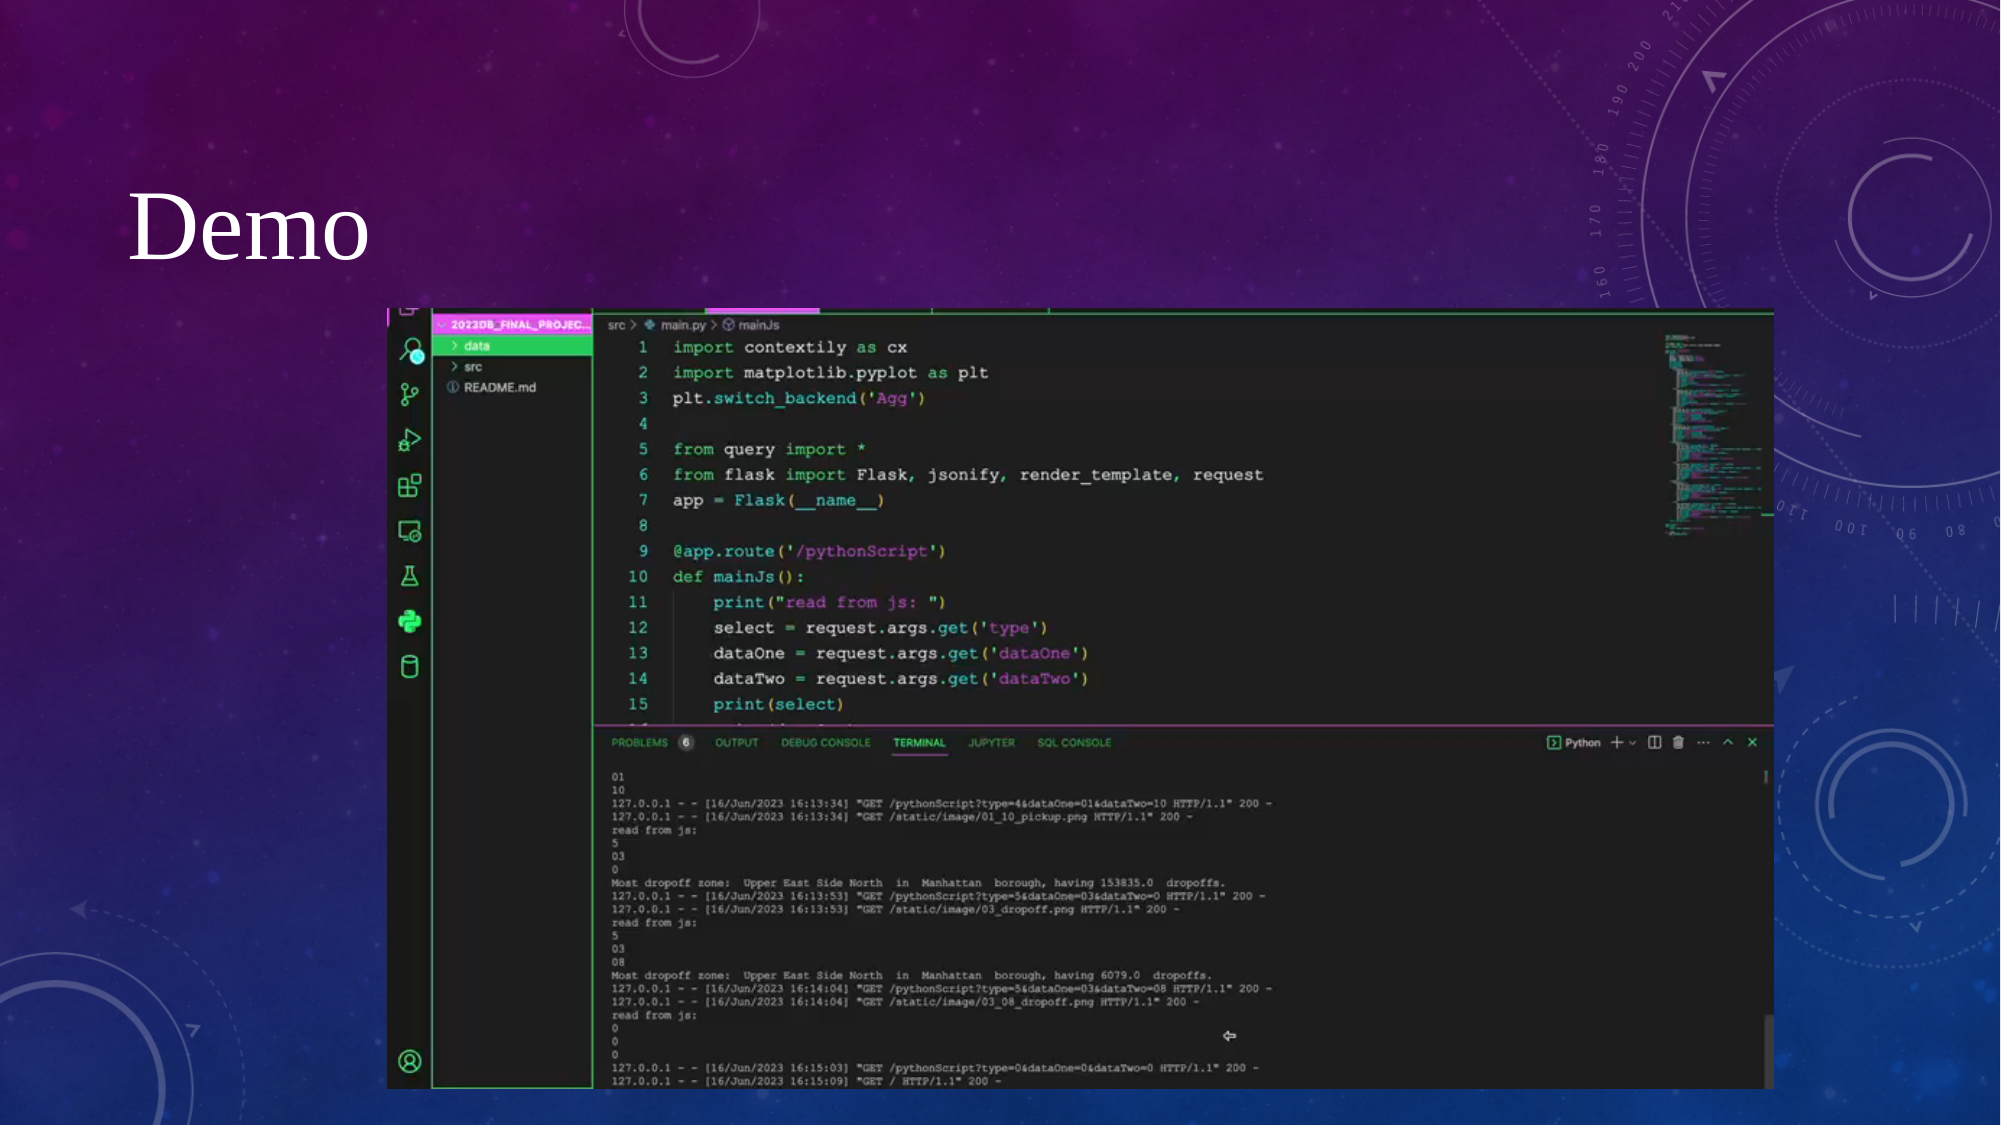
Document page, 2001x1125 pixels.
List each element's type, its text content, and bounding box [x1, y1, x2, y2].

title Demo [112, 99, 1775, 339]
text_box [386, 307, 1775, 1090]
picture [0, 0, 2001, 1125]
